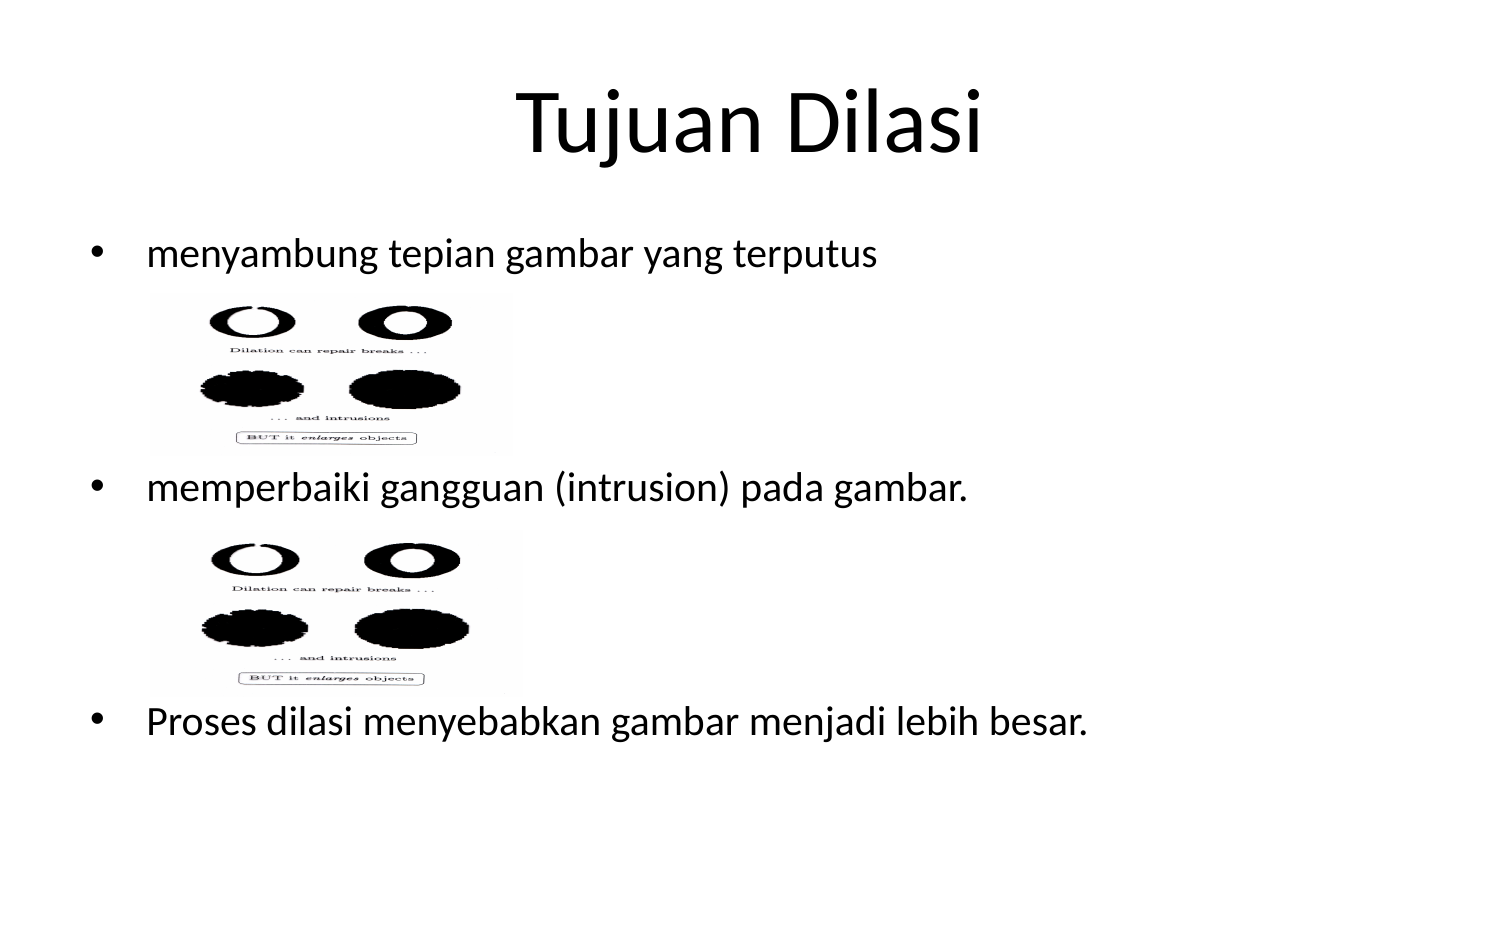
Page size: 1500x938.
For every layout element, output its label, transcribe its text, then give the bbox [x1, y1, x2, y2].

list menyambung tepian gambar yang terputus memperbaiki gangguan (intrusion) pada gambar. Proses dilasi menyebabkan gambar menjadi lebih besar. [75, 218, 1425, 838]
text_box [149, 529, 524, 697]
title Tujuan Dilasi [75, 37, 1425, 194]
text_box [149, 293, 513, 456]
